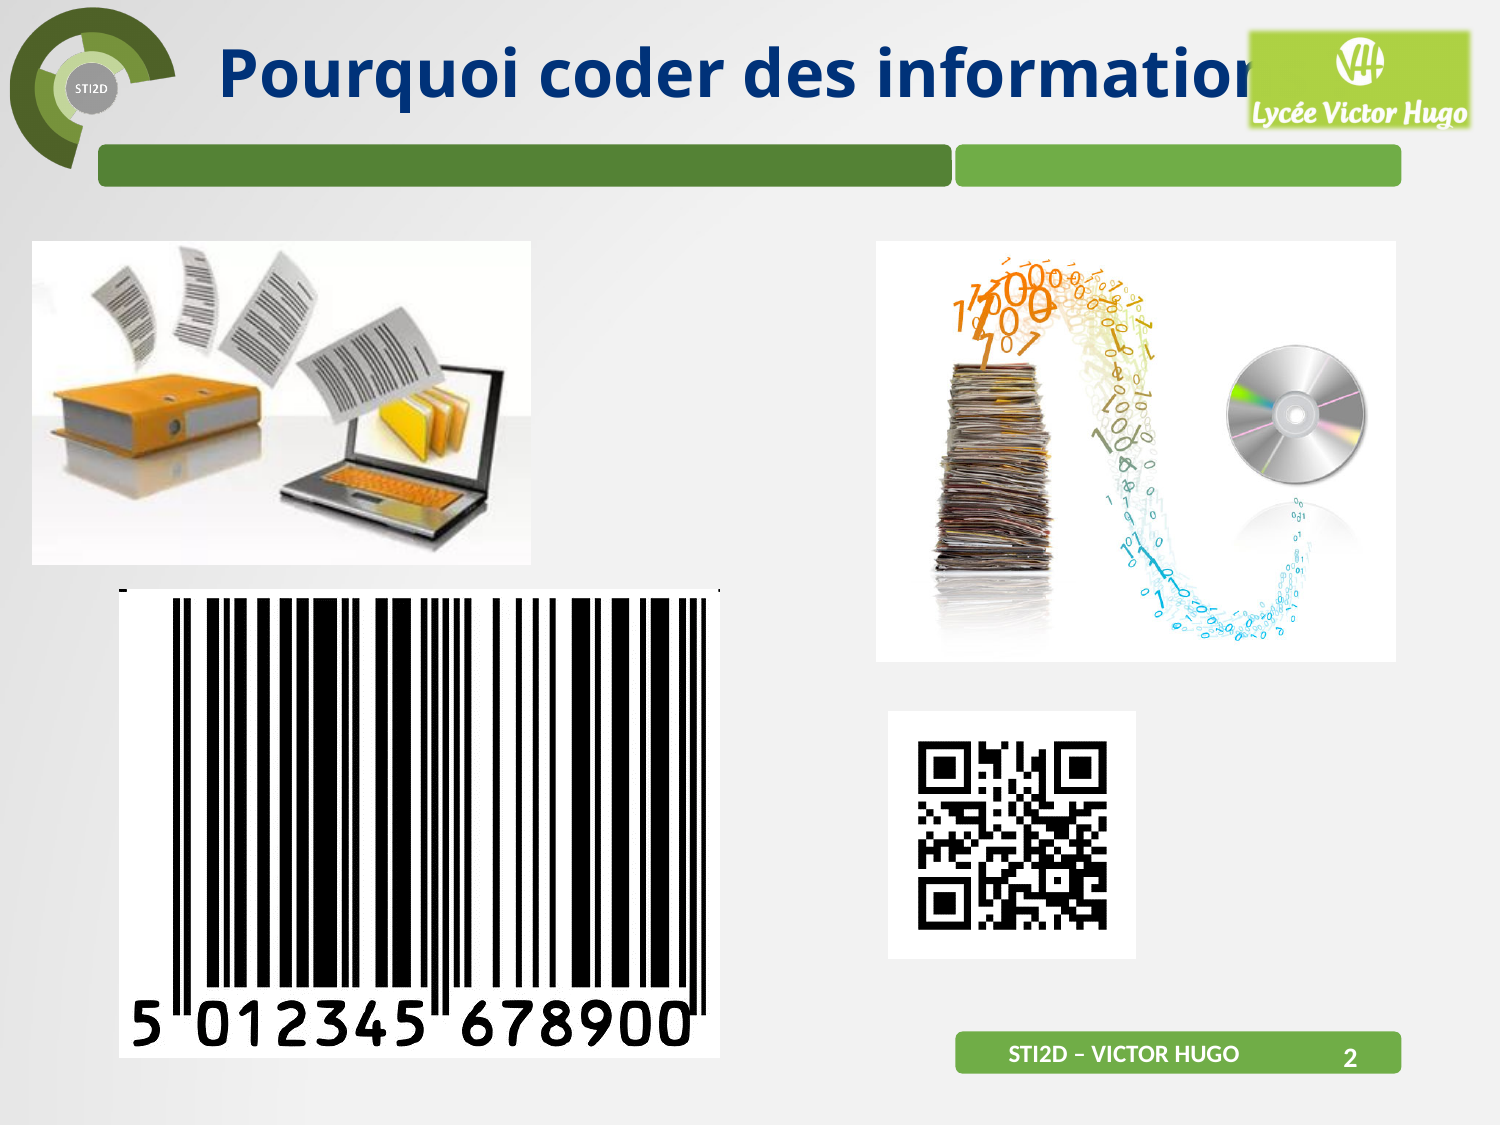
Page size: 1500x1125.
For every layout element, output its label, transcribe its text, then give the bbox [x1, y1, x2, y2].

picture [0, 0, 1500, 1125]
text_box Pourquoi coder des informations ? [206, 0, 1395, 158]
text_box 2 [1328, 1031, 1381, 1067]
text_box STI2D – VICTOR HUGO [993, 1029, 1500, 1064]
